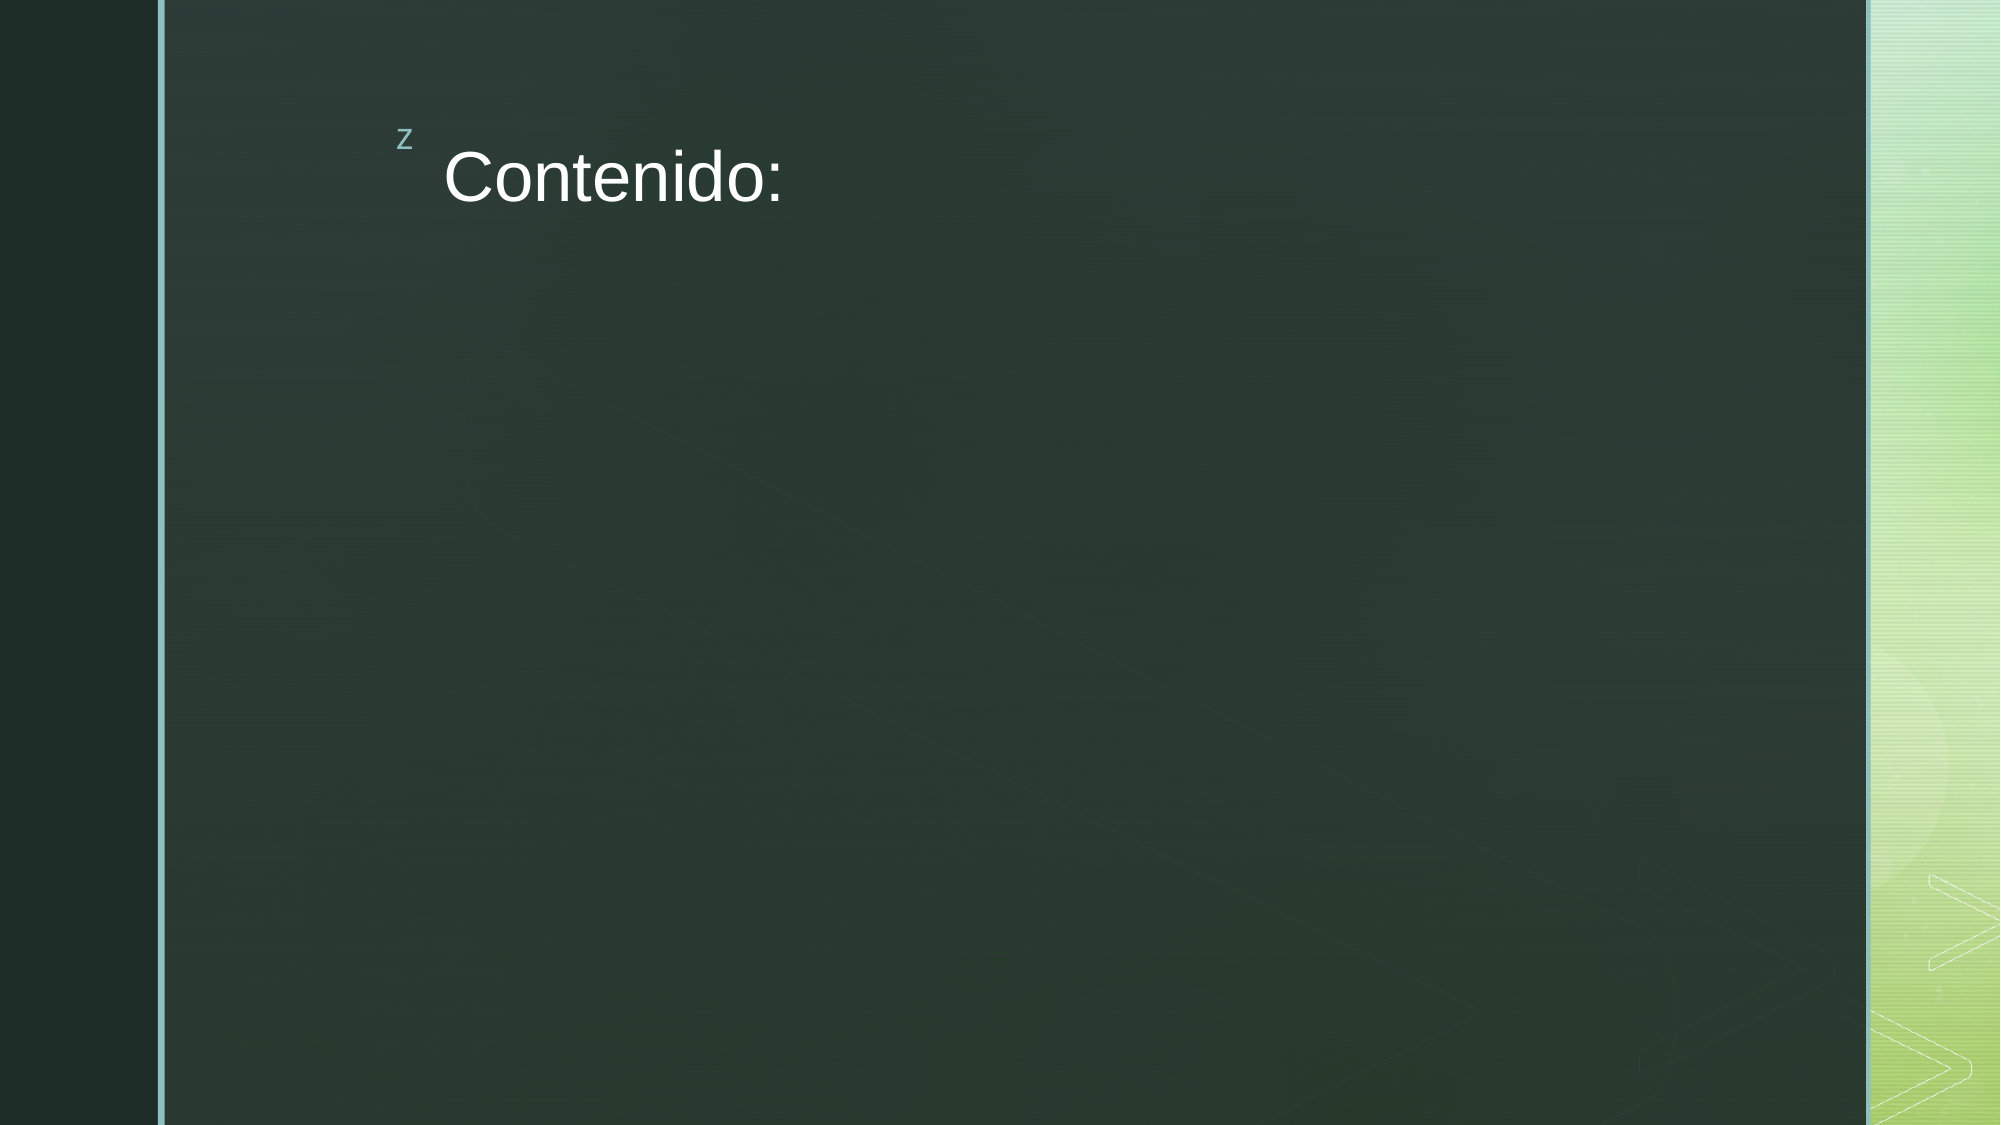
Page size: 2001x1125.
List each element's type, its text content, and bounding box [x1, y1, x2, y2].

title Contenido: [428, 132, 1734, 310]
picture [1871, 0, 2001, 1125]
